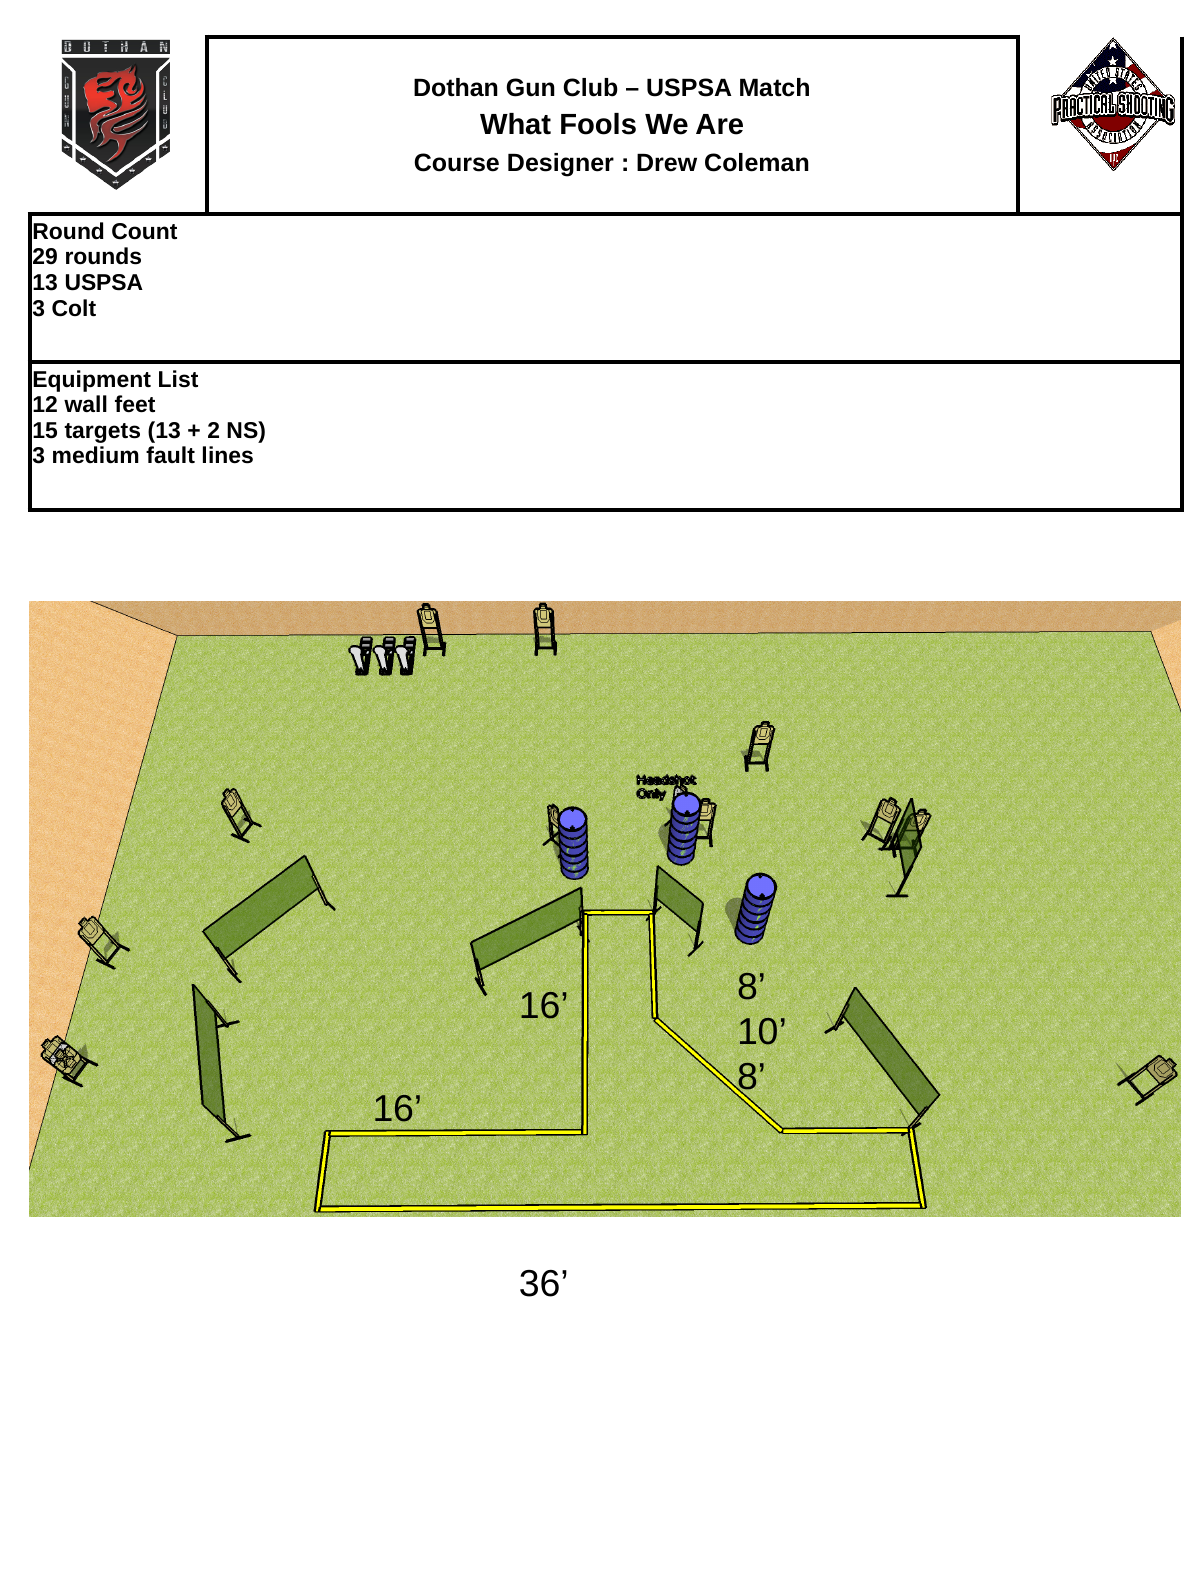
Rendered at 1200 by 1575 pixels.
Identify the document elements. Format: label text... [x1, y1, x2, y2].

table_header [30, 37, 205, 212]
picture [1044, 36, 1183, 175]
picture [29, 600, 1181, 1217]
table_header [1020, 37, 1180, 212]
picture [58, 36, 173, 193]
table_cell Round Count 29 rounds 13 USPSA 3 Colt [32, 216, 1180, 360]
table_header Dothan Gun Club – USPSA Match What Fools We Are Course Designer : Drew Coleman [209, 39, 1016, 212]
table_cell Equipment List 12 wall feet 15 targets (13 + 2 NS) 3 medium fault lines [32, 364, 1180, 508]
text_box 36’ [504, 1251, 584, 1311]
